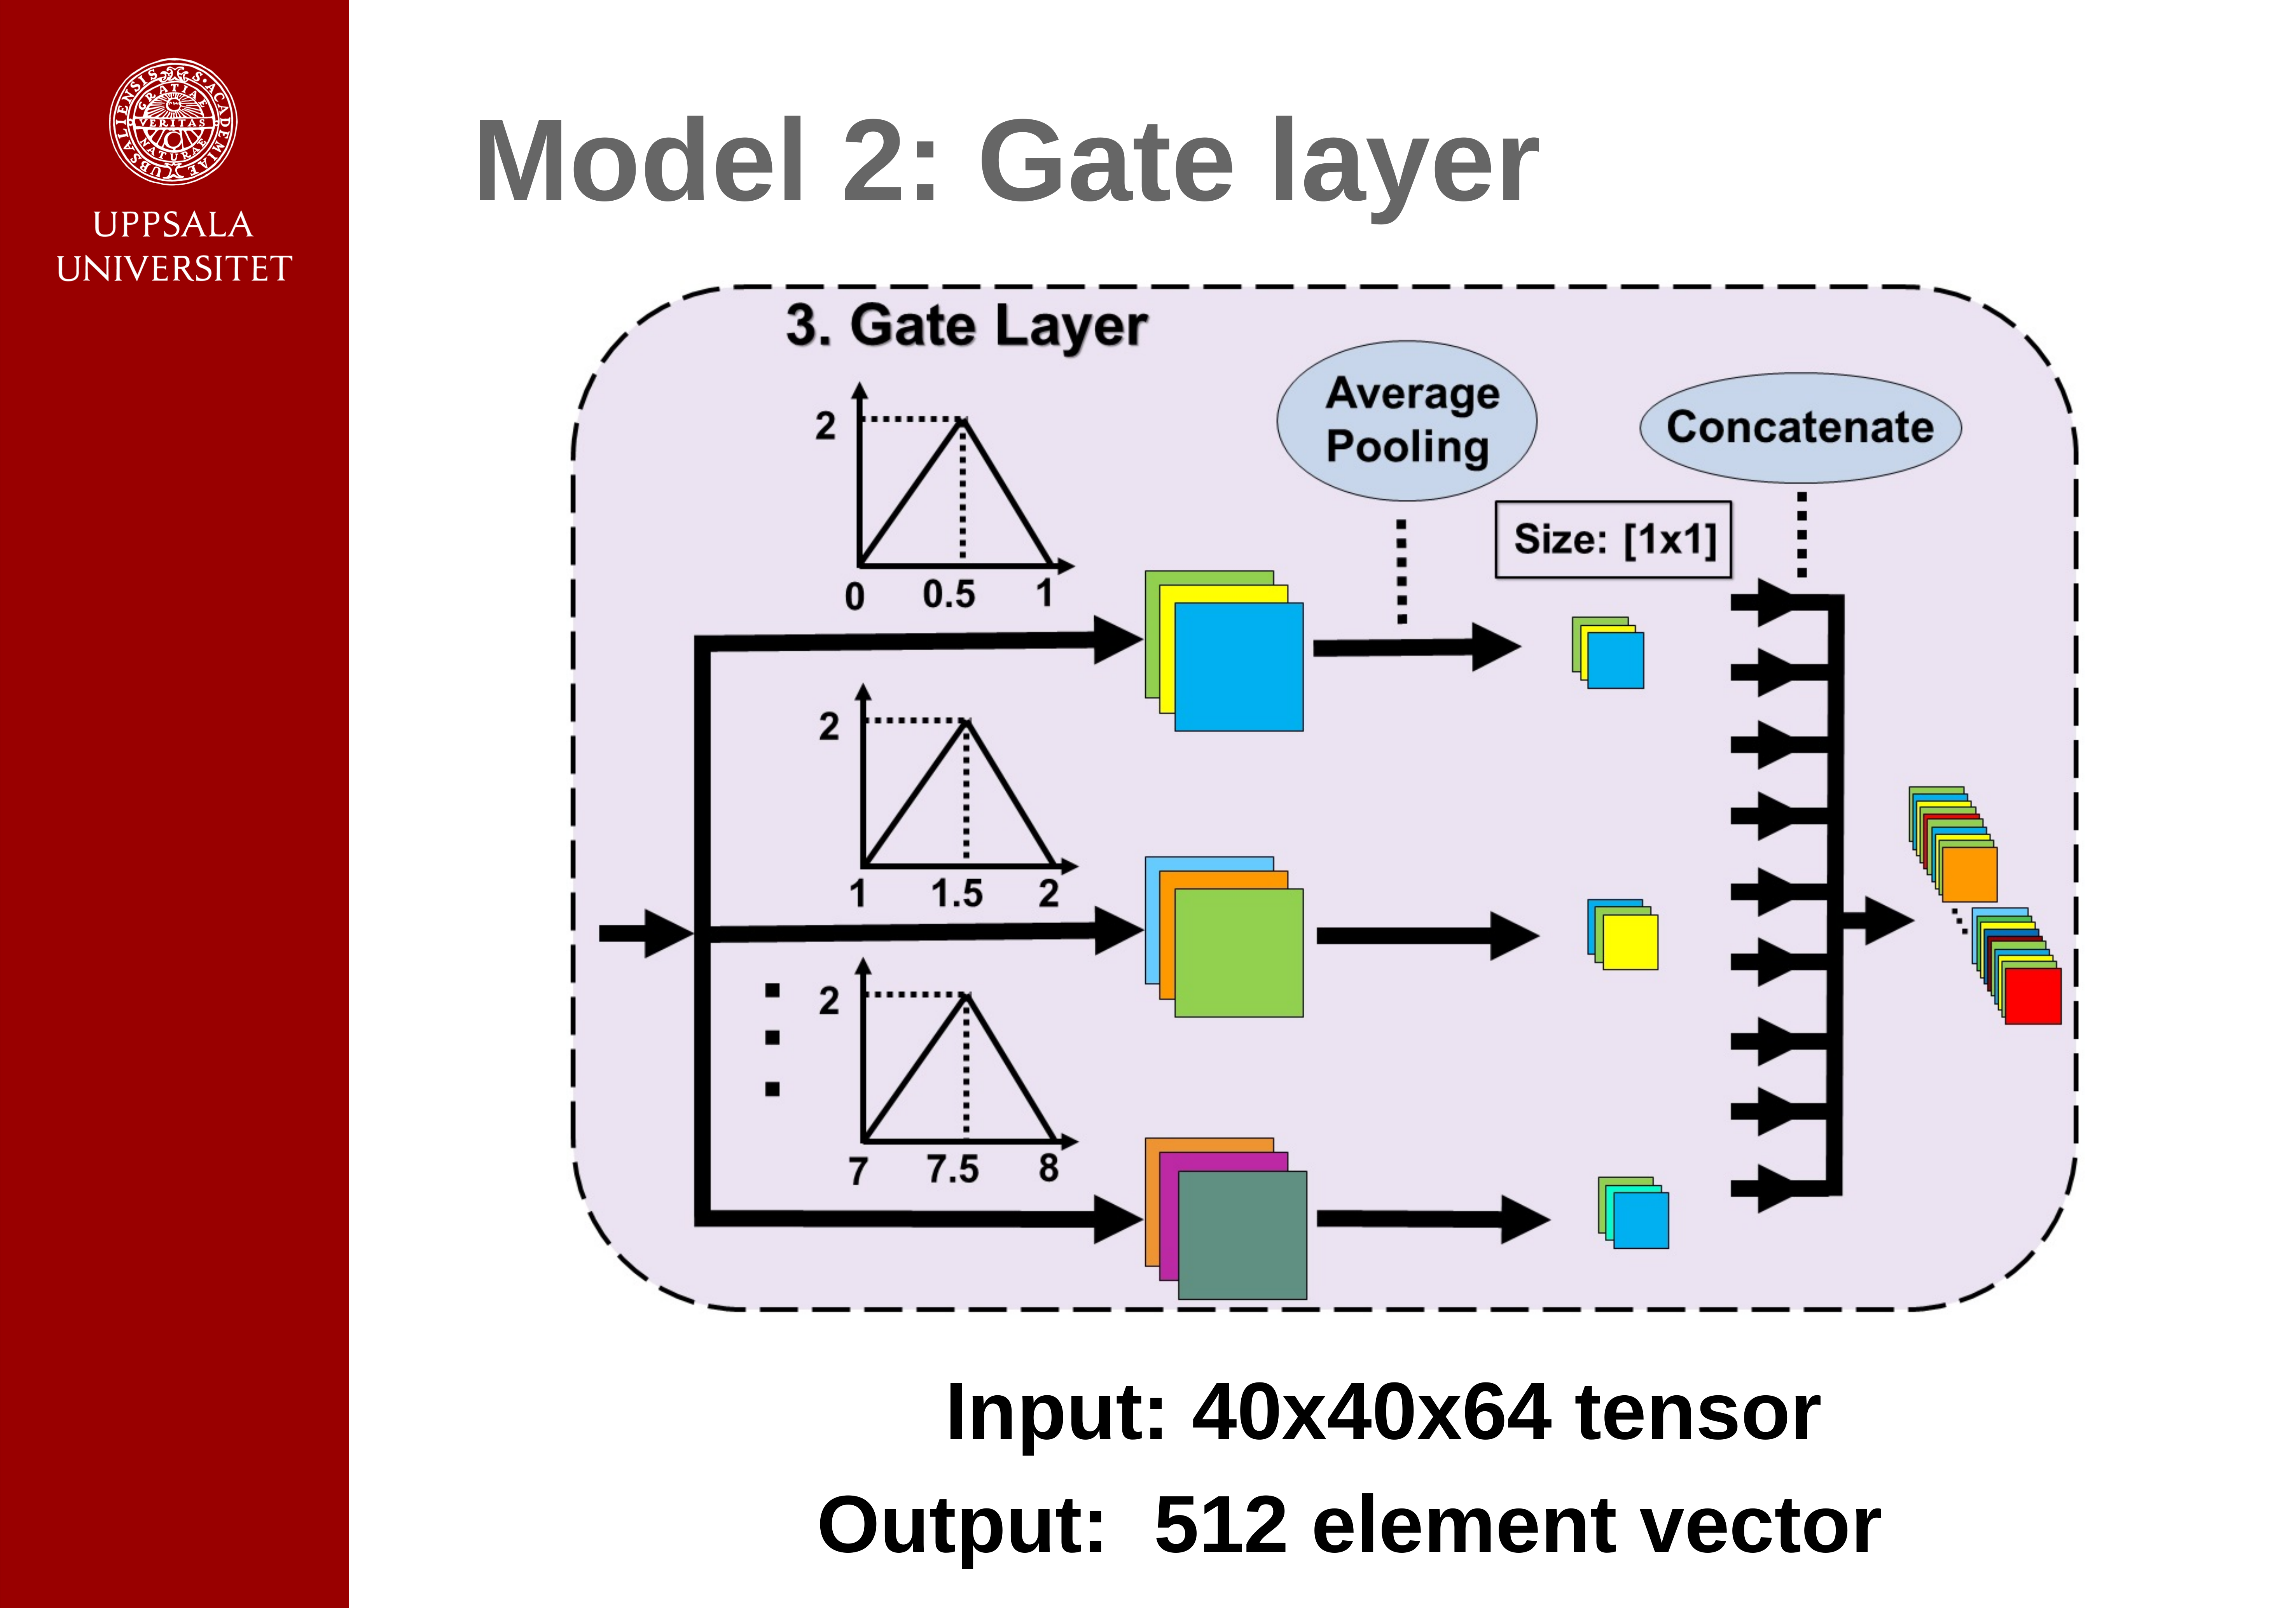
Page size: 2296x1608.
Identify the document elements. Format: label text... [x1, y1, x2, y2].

title Model 2: Gate layer [450, 64, 2237, 243]
picture [0, 0, 349, 1608]
text_box Input: 40x40x64 tensor Output: 512 element vector [744, 1355, 1956, 1571]
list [566, 280, 2090, 1320]
